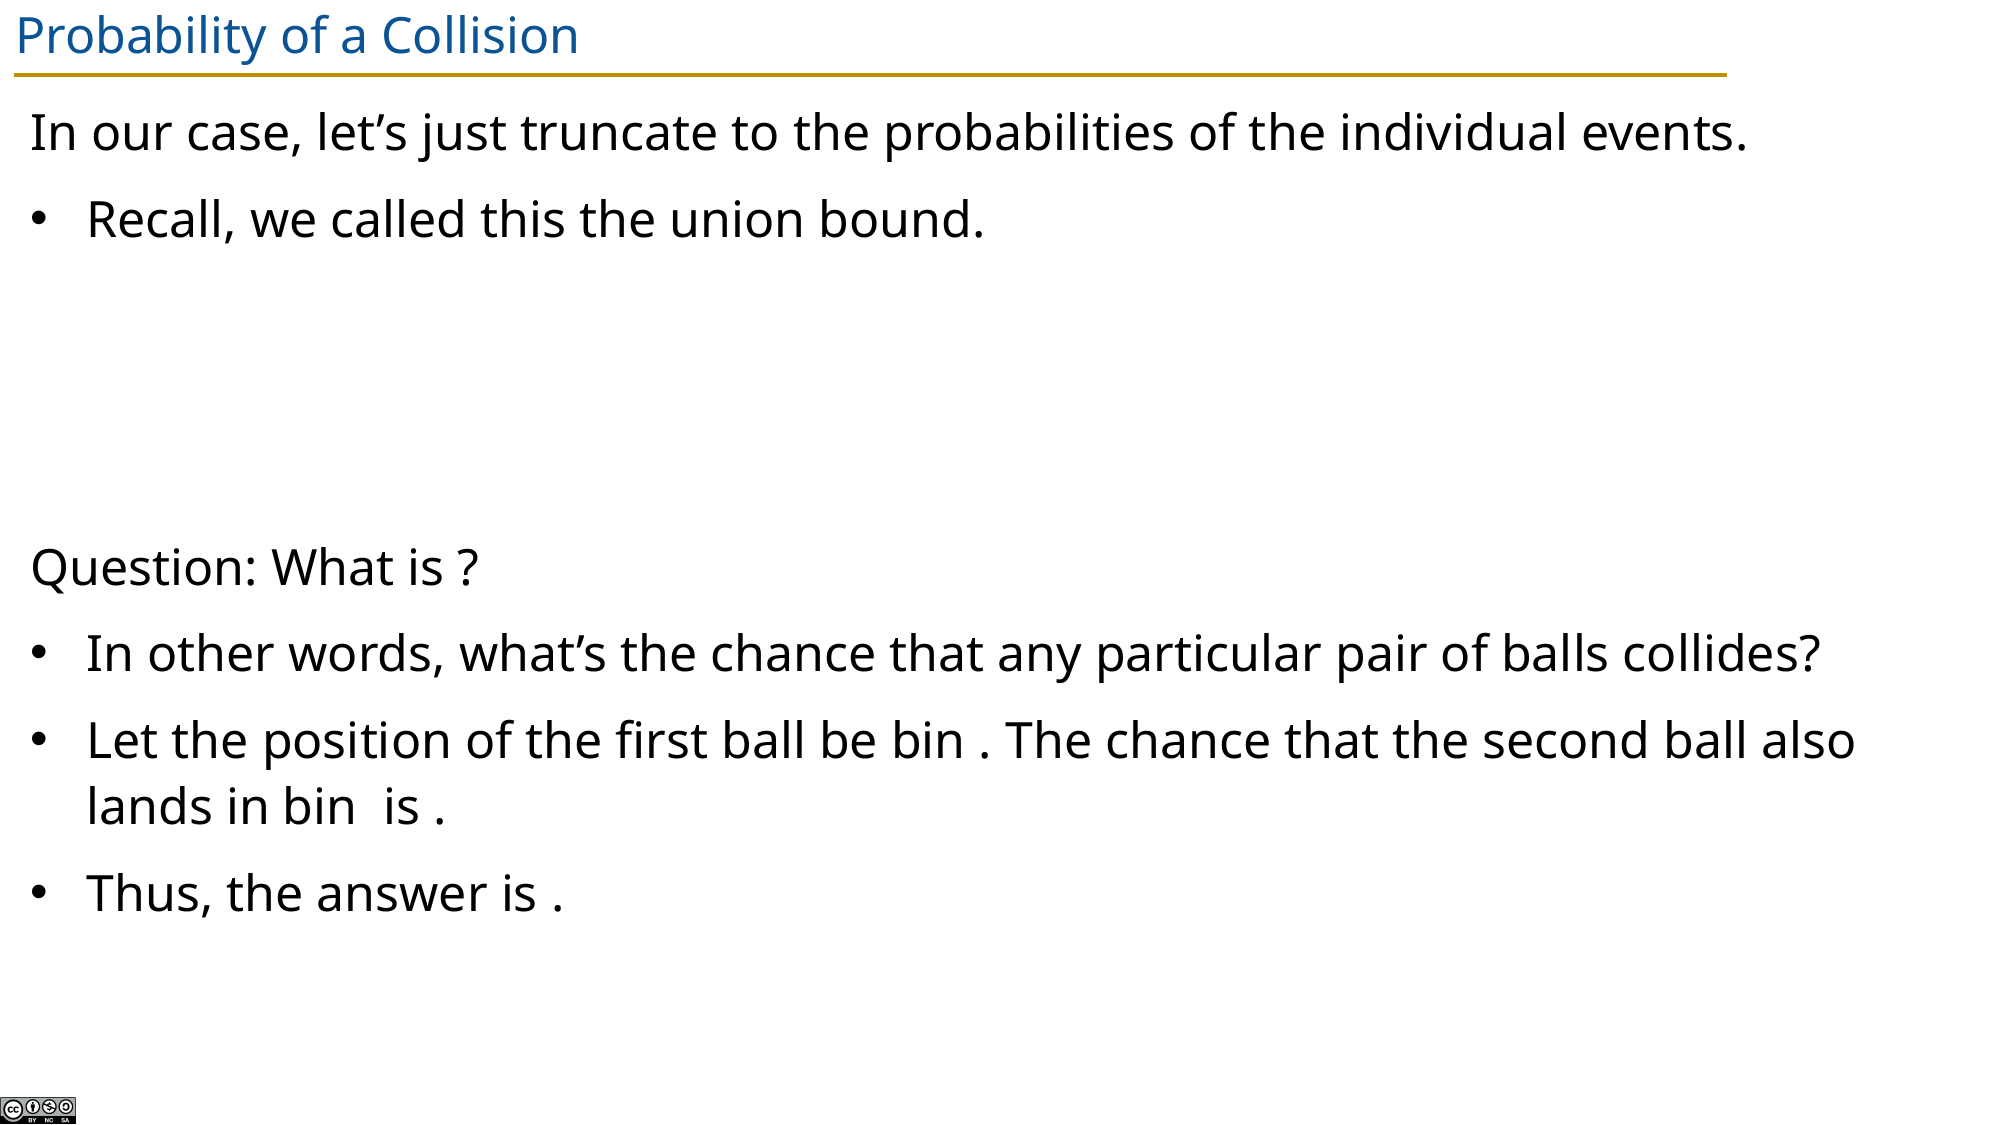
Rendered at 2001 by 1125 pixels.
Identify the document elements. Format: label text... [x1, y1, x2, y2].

title Probability of a Collision [0, 0, 1725, 75]
picture [0, 1097, 76, 1124]
text_box [145, 45, 177, 107]
